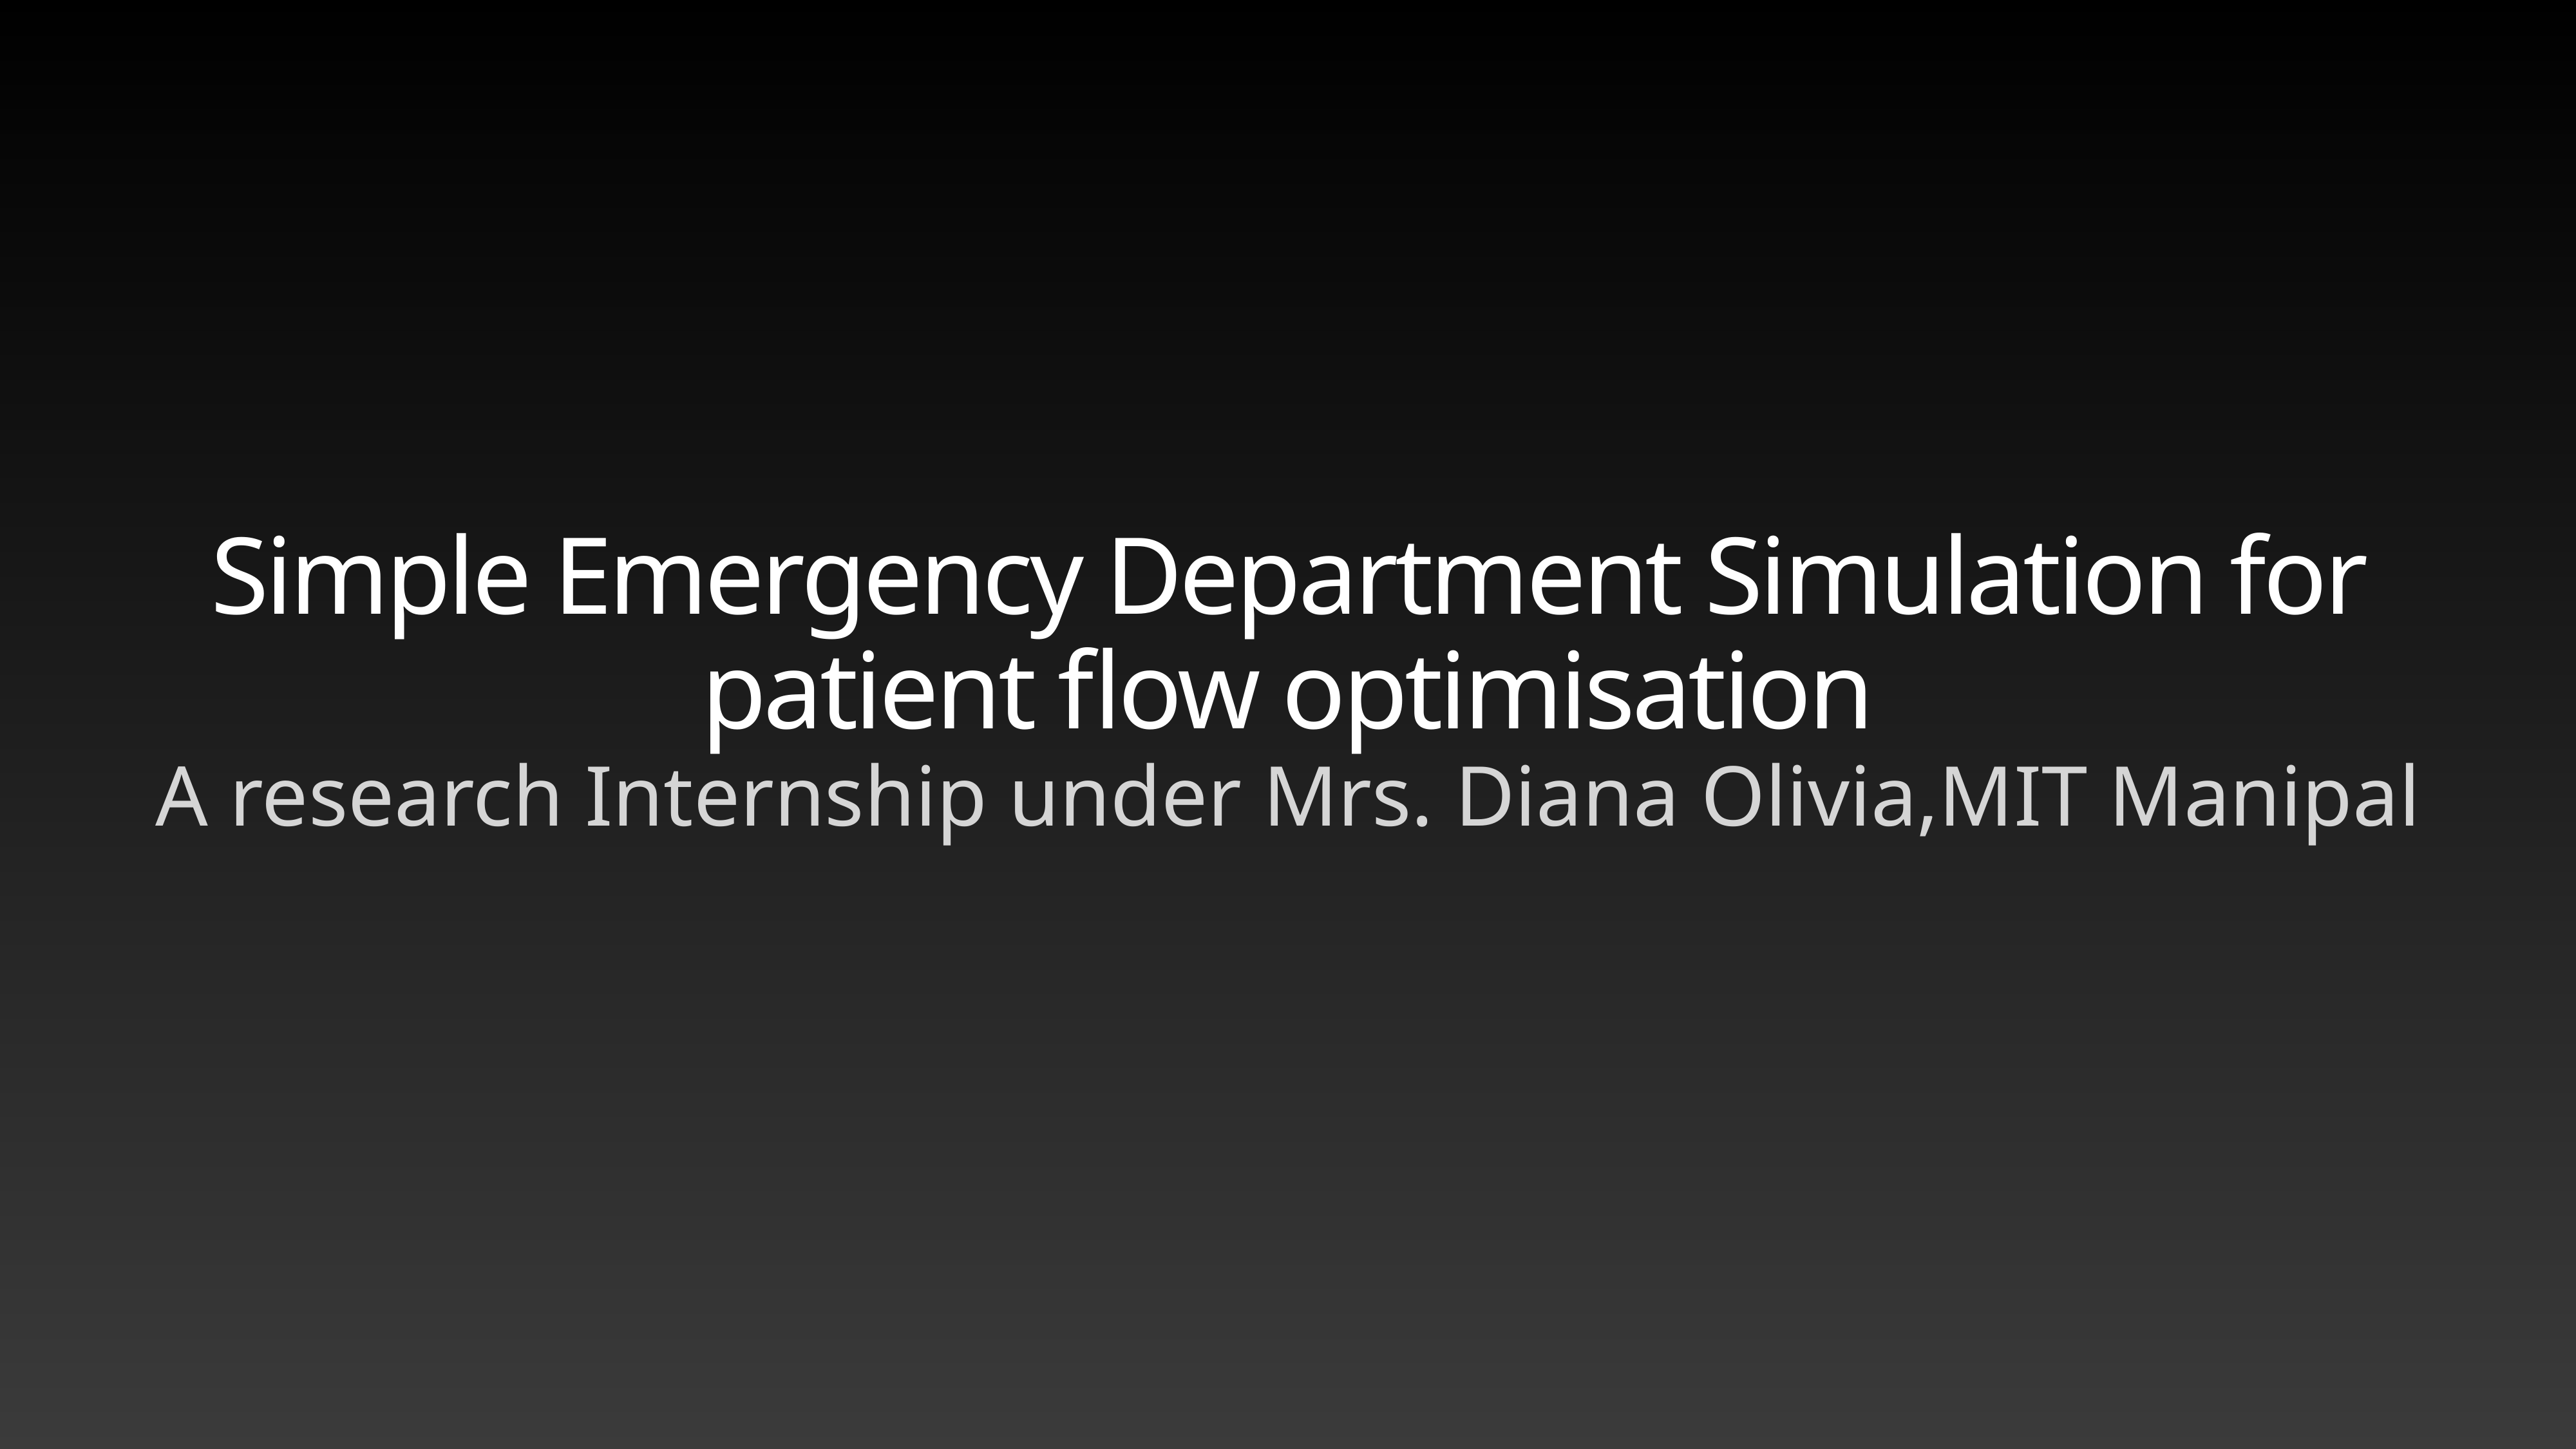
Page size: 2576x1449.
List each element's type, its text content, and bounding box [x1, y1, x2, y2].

title Simple Emergency Department Simulation for patient flow optimisation [133, 347, 2443, 737]
subtitle A research Internship under Mrs. Diana Olivia,MIT Manipal [133, 737, 2443, 1004]
